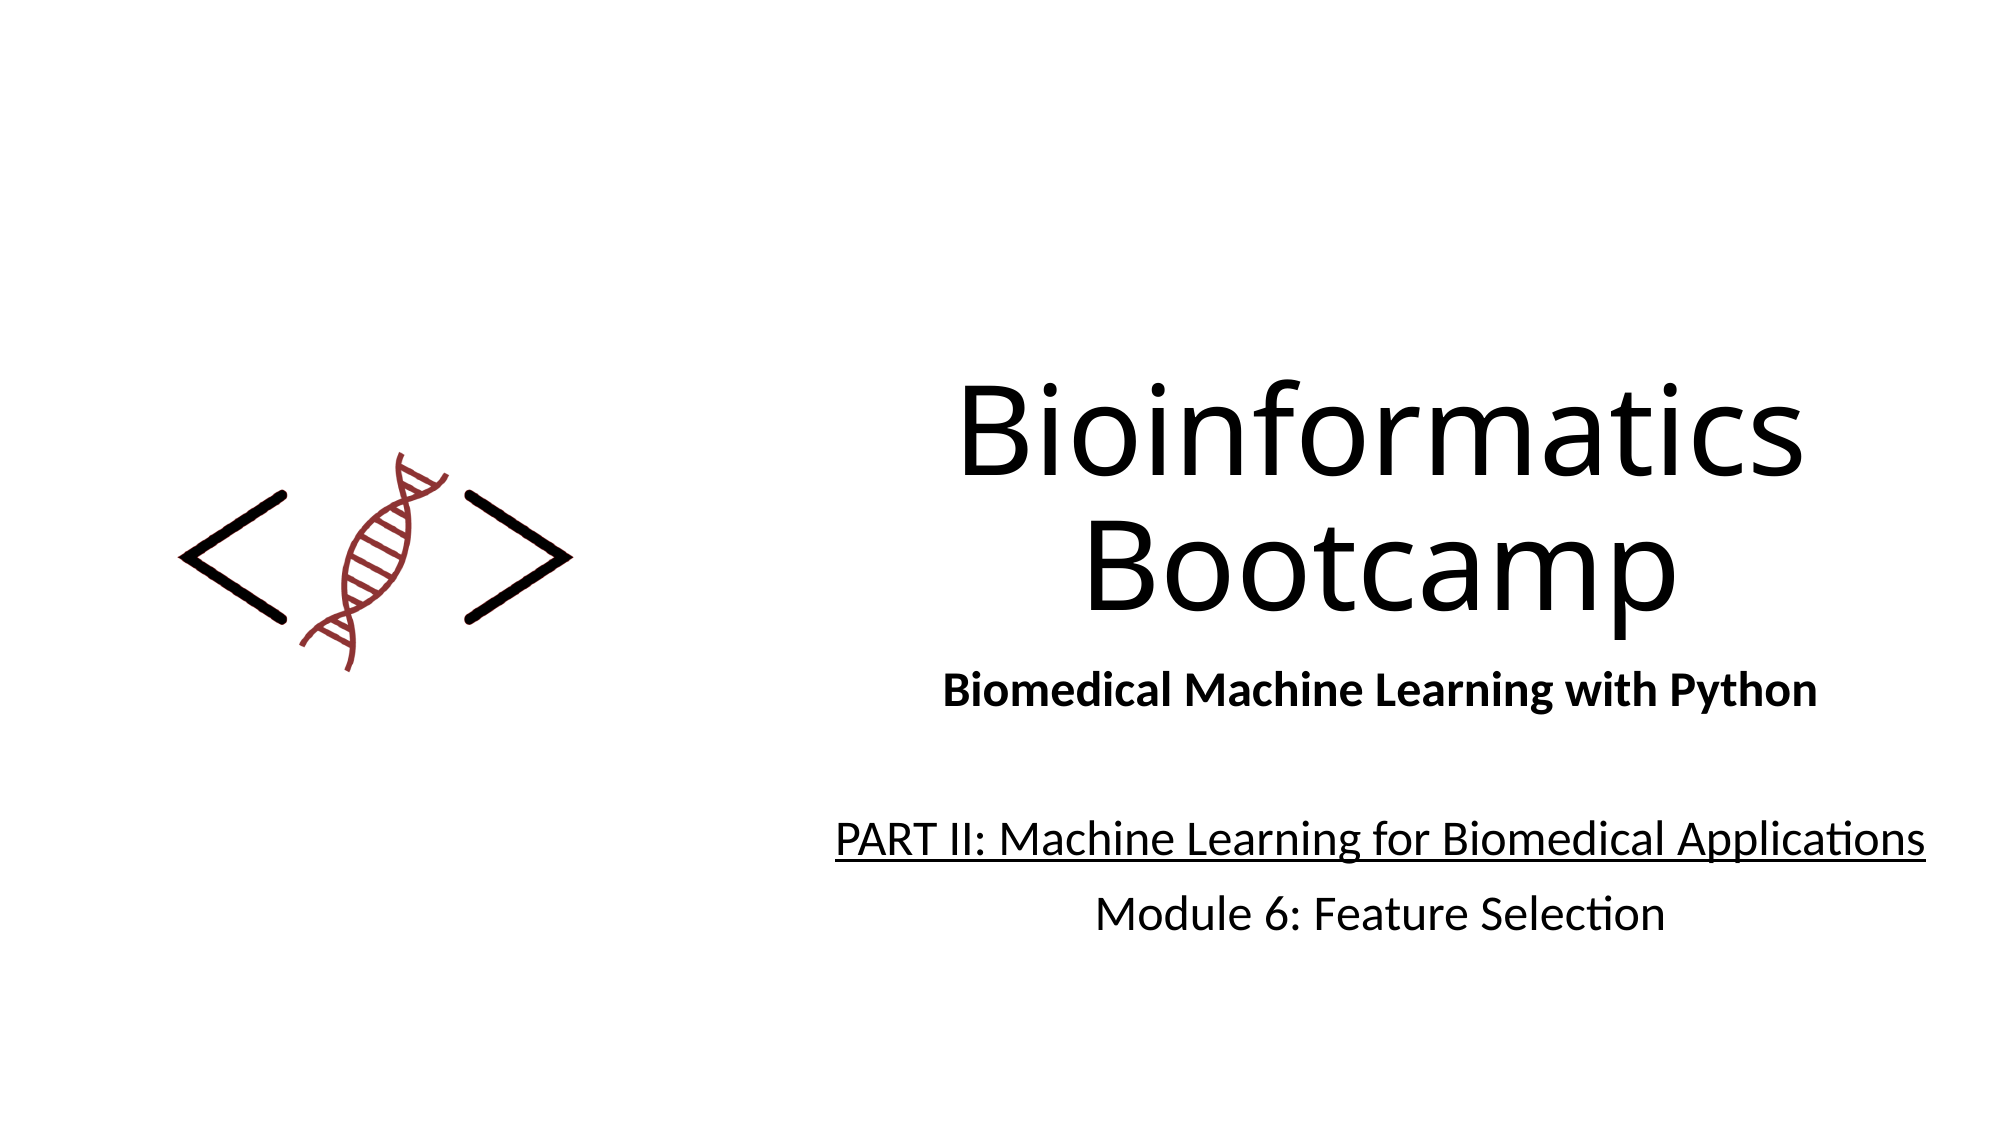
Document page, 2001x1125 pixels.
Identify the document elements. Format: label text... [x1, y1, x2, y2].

title Bioinformatics Bootcamp [814, 360, 1947, 646]
subtitle Biomedical Machine Learning with Python PART II: Machine Learning for Biomedical Applications Module 6: Feature Selection [814, 655, 1947, 975]
picture [103, 429, 658, 689]
